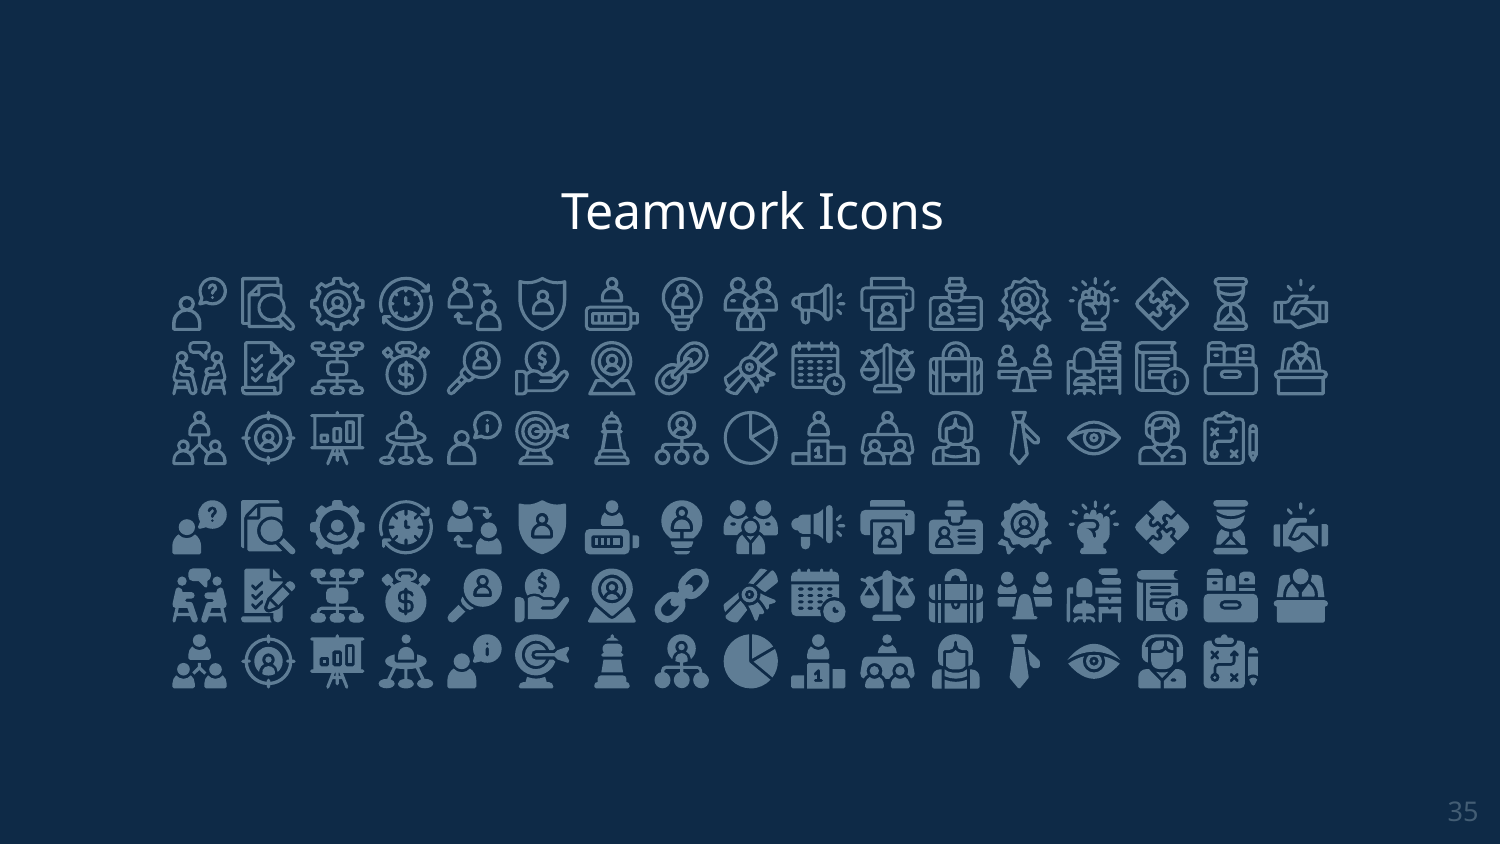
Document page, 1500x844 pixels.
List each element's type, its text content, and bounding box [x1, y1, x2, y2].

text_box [790, 568, 846, 623]
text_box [1066, 568, 1122, 624]
text_box [1009, 410, 1040, 466]
text_box [1273, 341, 1329, 396]
text_box [661, 276, 703, 332]
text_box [378, 633, 434, 689]
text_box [928, 499, 984, 555]
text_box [446, 340, 503, 396]
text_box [240, 499, 296, 555]
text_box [514, 568, 570, 623]
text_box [587, 340, 636, 396]
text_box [446, 410, 502, 466]
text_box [928, 276, 984, 332]
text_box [928, 568, 984, 623]
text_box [723, 634, 778, 689]
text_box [723, 276, 779, 332]
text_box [790, 283, 846, 325]
text_box [594, 410, 630, 466]
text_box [447, 499, 502, 555]
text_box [309, 410, 365, 466]
text_box [241, 276, 296, 332]
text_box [1273, 501, 1329, 553]
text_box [1009, 634, 1041, 689]
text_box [514, 633, 570, 689]
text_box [380, 568, 431, 623]
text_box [1273, 568, 1329, 623]
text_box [584, 276, 640, 332]
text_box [997, 276, 1053, 332]
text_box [1273, 278, 1329, 330]
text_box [791, 340, 846, 396]
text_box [171, 499, 227, 555]
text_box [1068, 499, 1120, 555]
text_box [860, 410, 915, 466]
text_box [997, 499, 1053, 555]
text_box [240, 633, 296, 689]
text_box [928, 341, 983, 396]
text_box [654, 634, 710, 689]
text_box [997, 571, 1053, 620]
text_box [594, 633, 630, 689]
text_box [587, 568, 637, 623]
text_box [171, 568, 228, 624]
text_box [997, 344, 1053, 393]
title Teamwork Icons [175, 164, 1332, 244]
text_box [309, 633, 365, 689]
text_box [310, 568, 365, 623]
text_box [654, 410, 710, 466]
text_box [1136, 569, 1188, 622]
text_box [654, 568, 710, 623]
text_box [1138, 410, 1187, 466]
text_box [518, 499, 567, 555]
text_box [1213, 277, 1249, 331]
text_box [1203, 633, 1259, 689]
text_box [1068, 276, 1120, 332]
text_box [1203, 340, 1259, 396]
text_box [172, 633, 227, 689]
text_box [446, 568, 503, 623]
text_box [378, 276, 434, 332]
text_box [723, 499, 779, 555]
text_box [514, 340, 570, 396]
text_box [1134, 499, 1190, 555]
text_box [654, 341, 709, 396]
text_box [1135, 276, 1190, 331]
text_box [171, 276, 228, 332]
text_box [1066, 340, 1122, 396]
text_box [860, 342, 915, 394]
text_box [931, 633, 980, 689]
slide_number 35 [1403, 779, 1494, 844]
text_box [584, 499, 640, 555]
text_box [515, 410, 570, 466]
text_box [791, 633, 846, 689]
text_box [1203, 568, 1259, 623]
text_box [860, 276, 915, 332]
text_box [241, 568, 296, 623]
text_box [381, 340, 431, 396]
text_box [859, 633, 915, 689]
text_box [860, 499, 915, 555]
text_box [932, 410, 980, 466]
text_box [1067, 643, 1121, 680]
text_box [723, 340, 778, 396]
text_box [791, 410, 846, 466]
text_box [378, 499, 434, 555]
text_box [518, 276, 567, 332]
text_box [723, 568, 778, 623]
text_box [447, 276, 502, 332]
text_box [171, 340, 227, 396]
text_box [447, 633, 502, 689]
text_box [172, 410, 227, 466]
text_box [379, 410, 434, 466]
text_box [1066, 420, 1122, 456]
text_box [859, 569, 916, 622]
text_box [1203, 410, 1259, 466]
text_box [723, 410, 778, 465]
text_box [660, 499, 703, 555]
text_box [1212, 499, 1249, 555]
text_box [1138, 633, 1187, 689]
text_box [310, 341, 365, 396]
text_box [1134, 340, 1190, 396]
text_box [309, 276, 365, 332]
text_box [240, 340, 296, 396]
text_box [791, 504, 846, 550]
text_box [240, 410, 296, 466]
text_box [309, 499, 365, 555]
